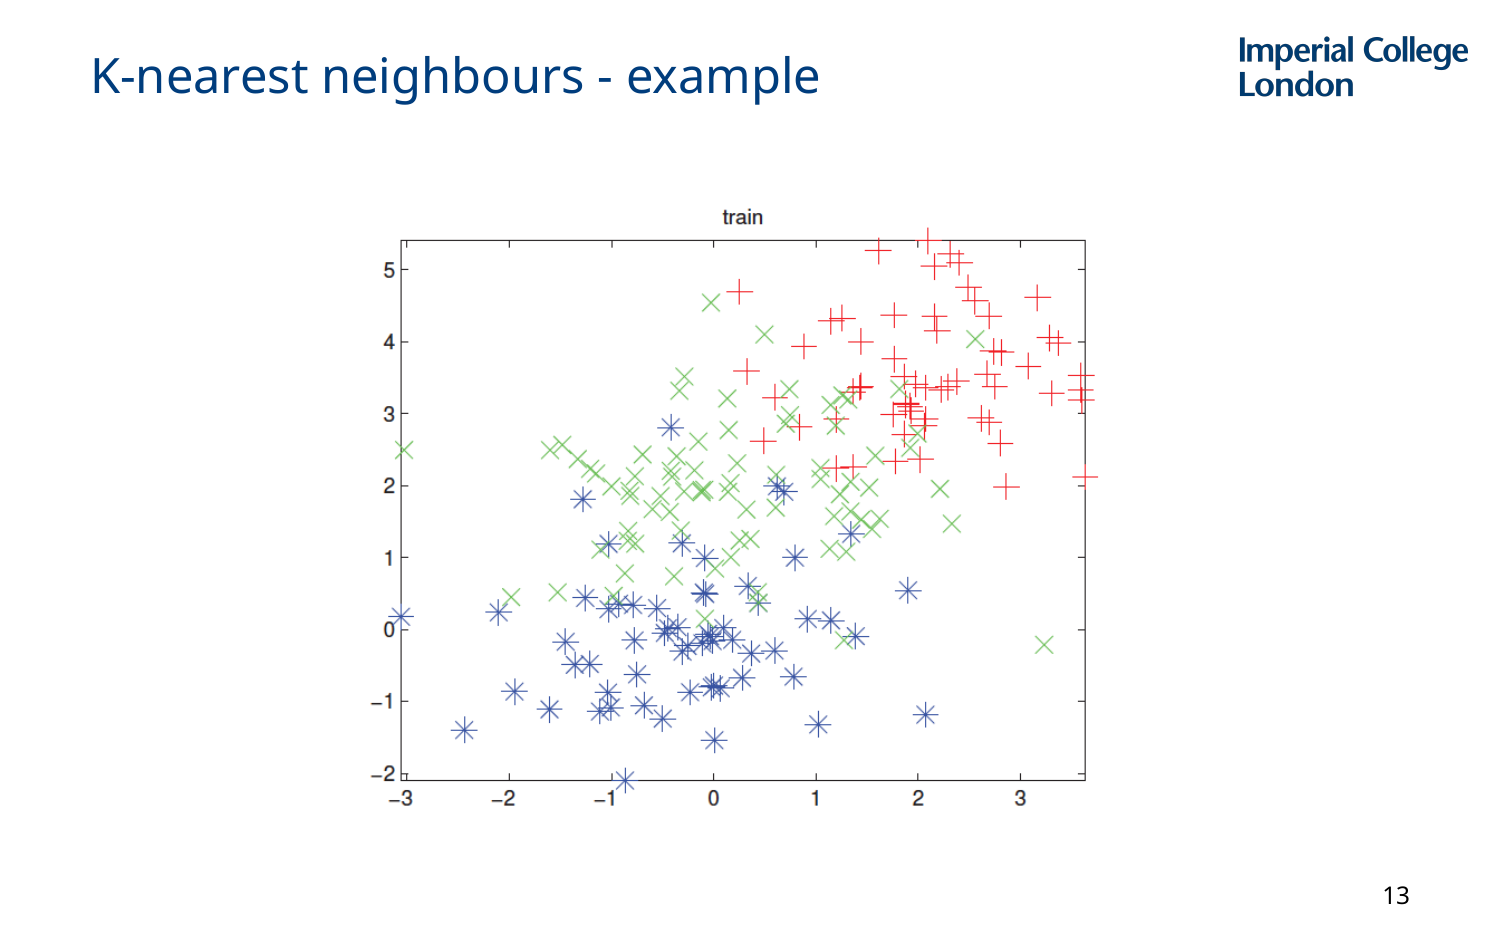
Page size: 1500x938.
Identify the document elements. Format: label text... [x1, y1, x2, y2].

picture [289, 153, 1155, 828]
slide_number 13 [1074, 872, 1426, 920]
picture [1425, 18, 1486, 114]
title K-nearest neighbours - example [75, 0, 1425, 153]
